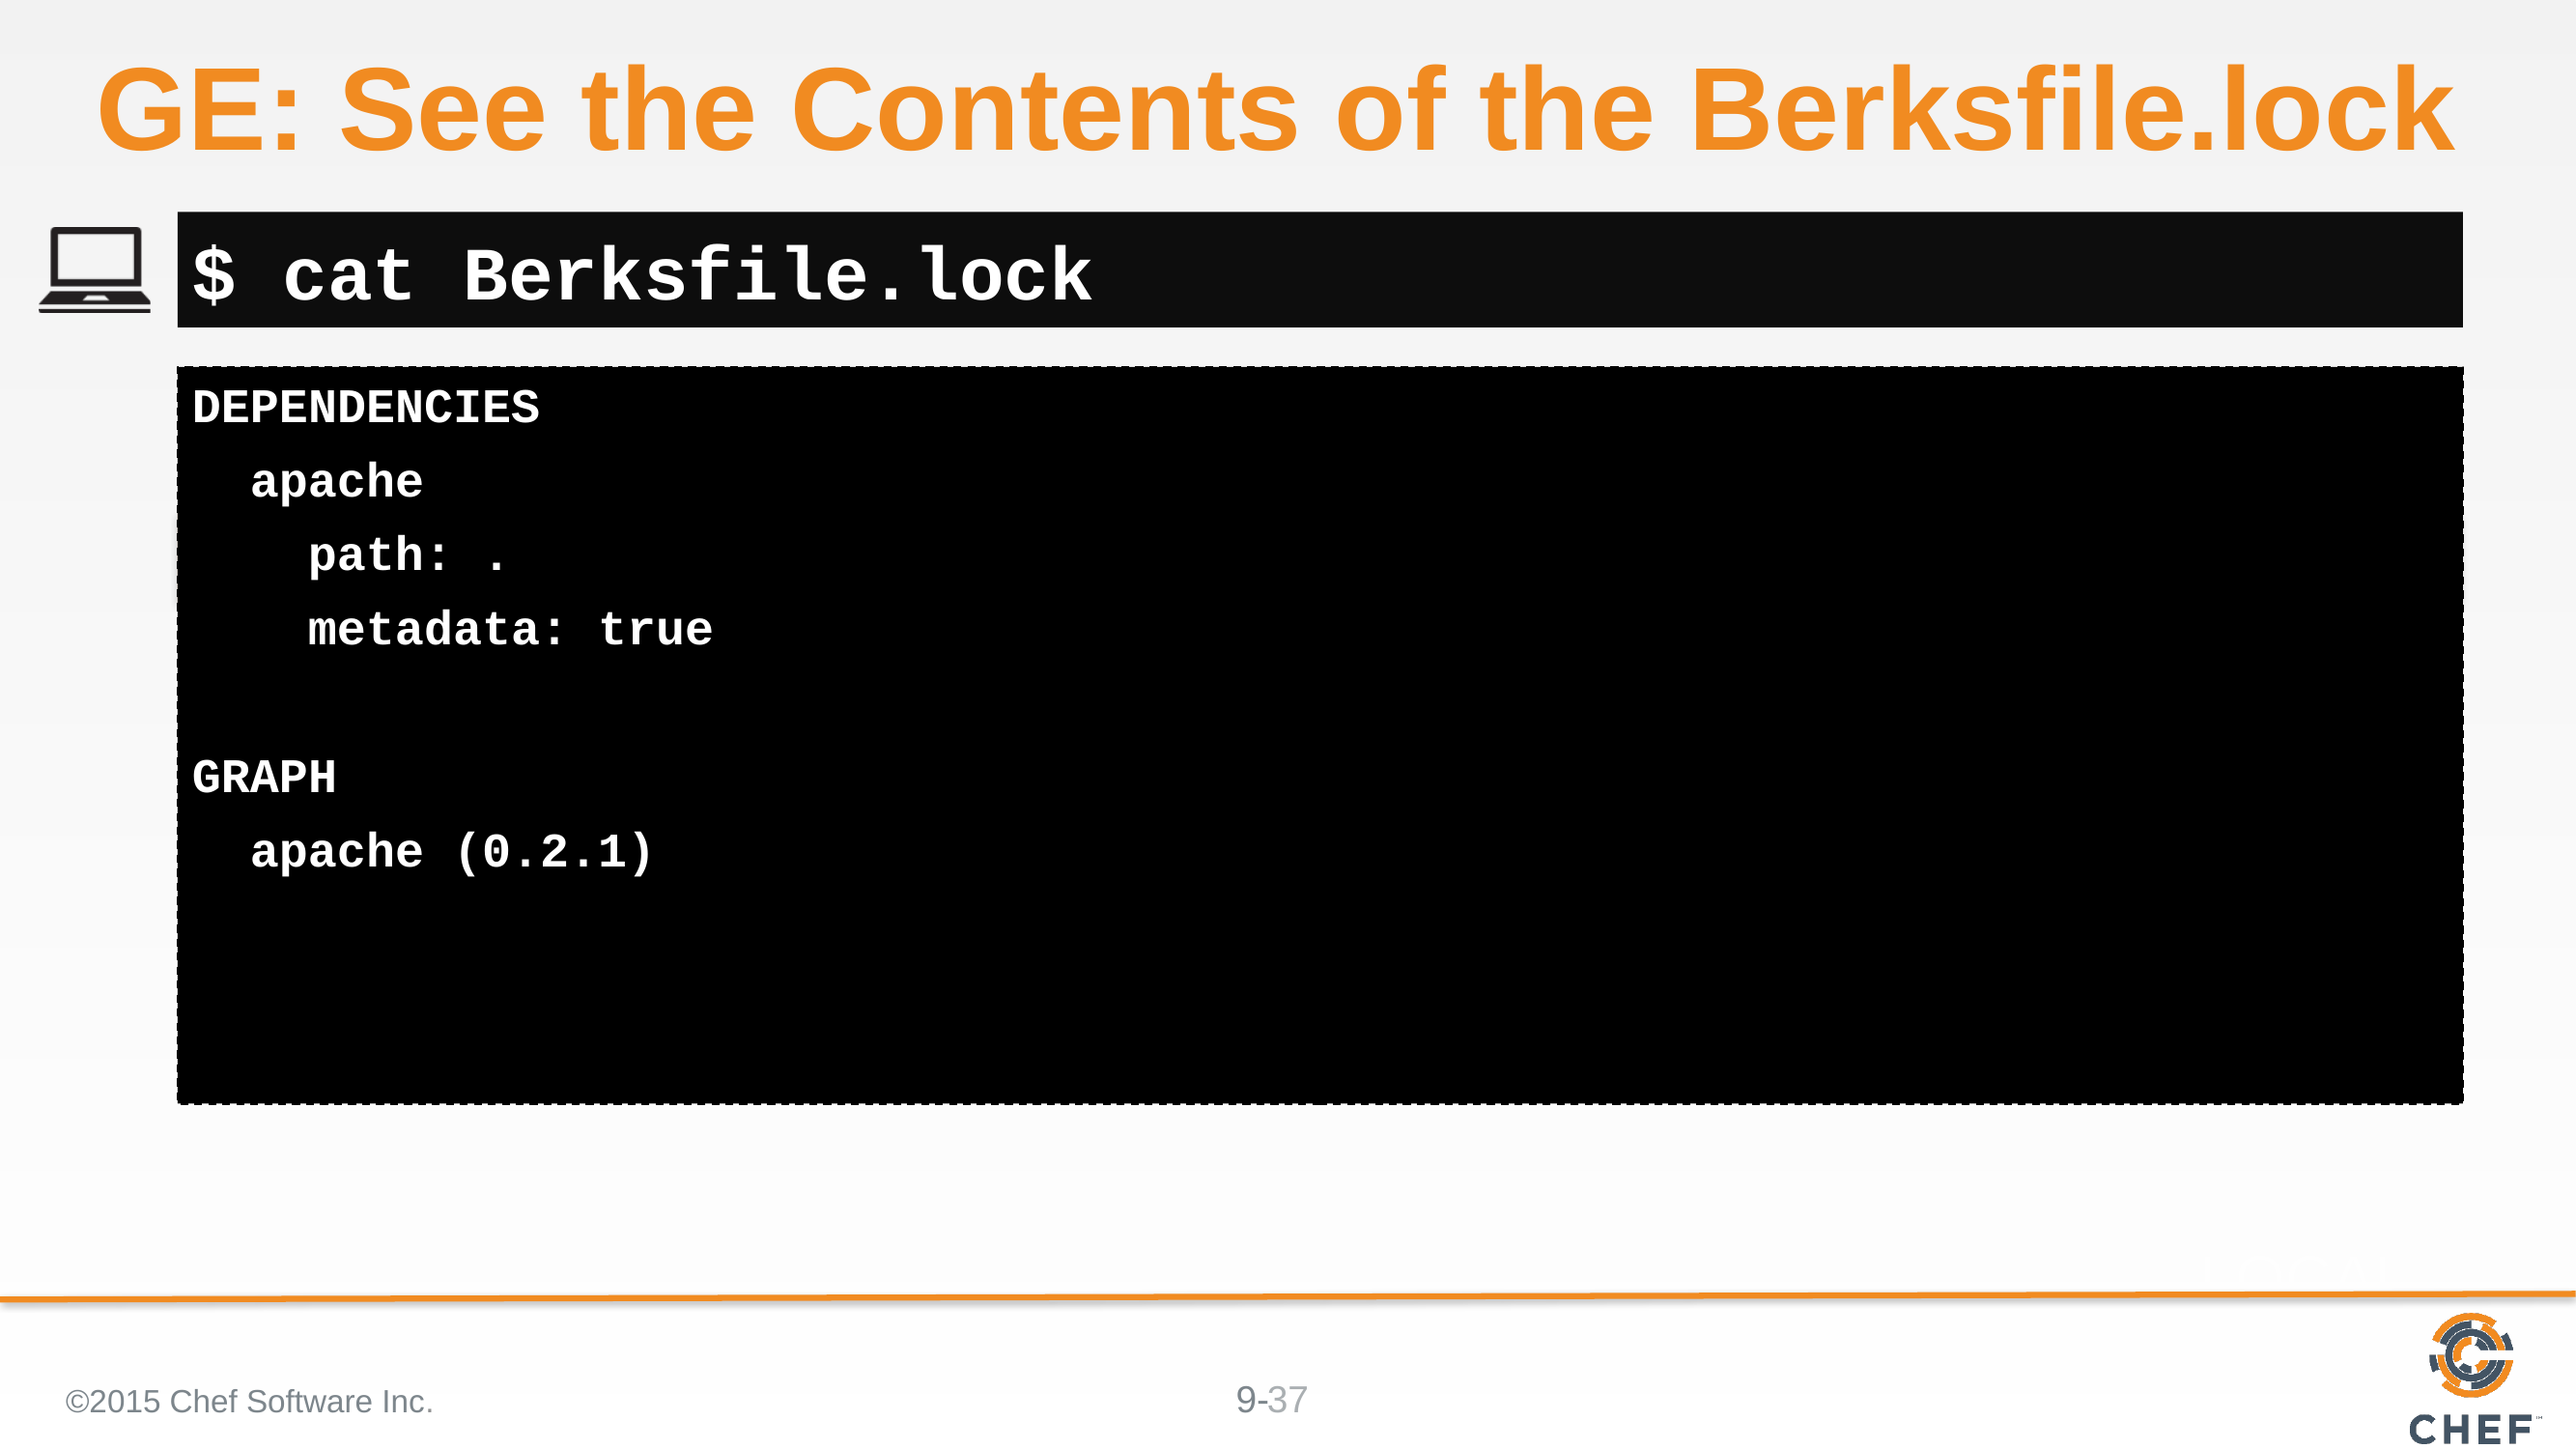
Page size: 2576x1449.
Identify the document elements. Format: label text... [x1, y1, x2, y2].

title GE: See the Contents of the Berksfile.lock [96, 48, 2463, 180]
list $ cat Berksfile.lock [177, 212, 2463, 327]
slide_number 37 [998, 1359, 1578, 1437]
list DEPENDENCIES apache path: . metadata: true GRAPH apache (0.2.1) [177, 366, 2464, 1105]
footer ©2015 Chef Software Inc. [51, 1359, 952, 1440]
picture [2399, 1297, 2550, 1449]
